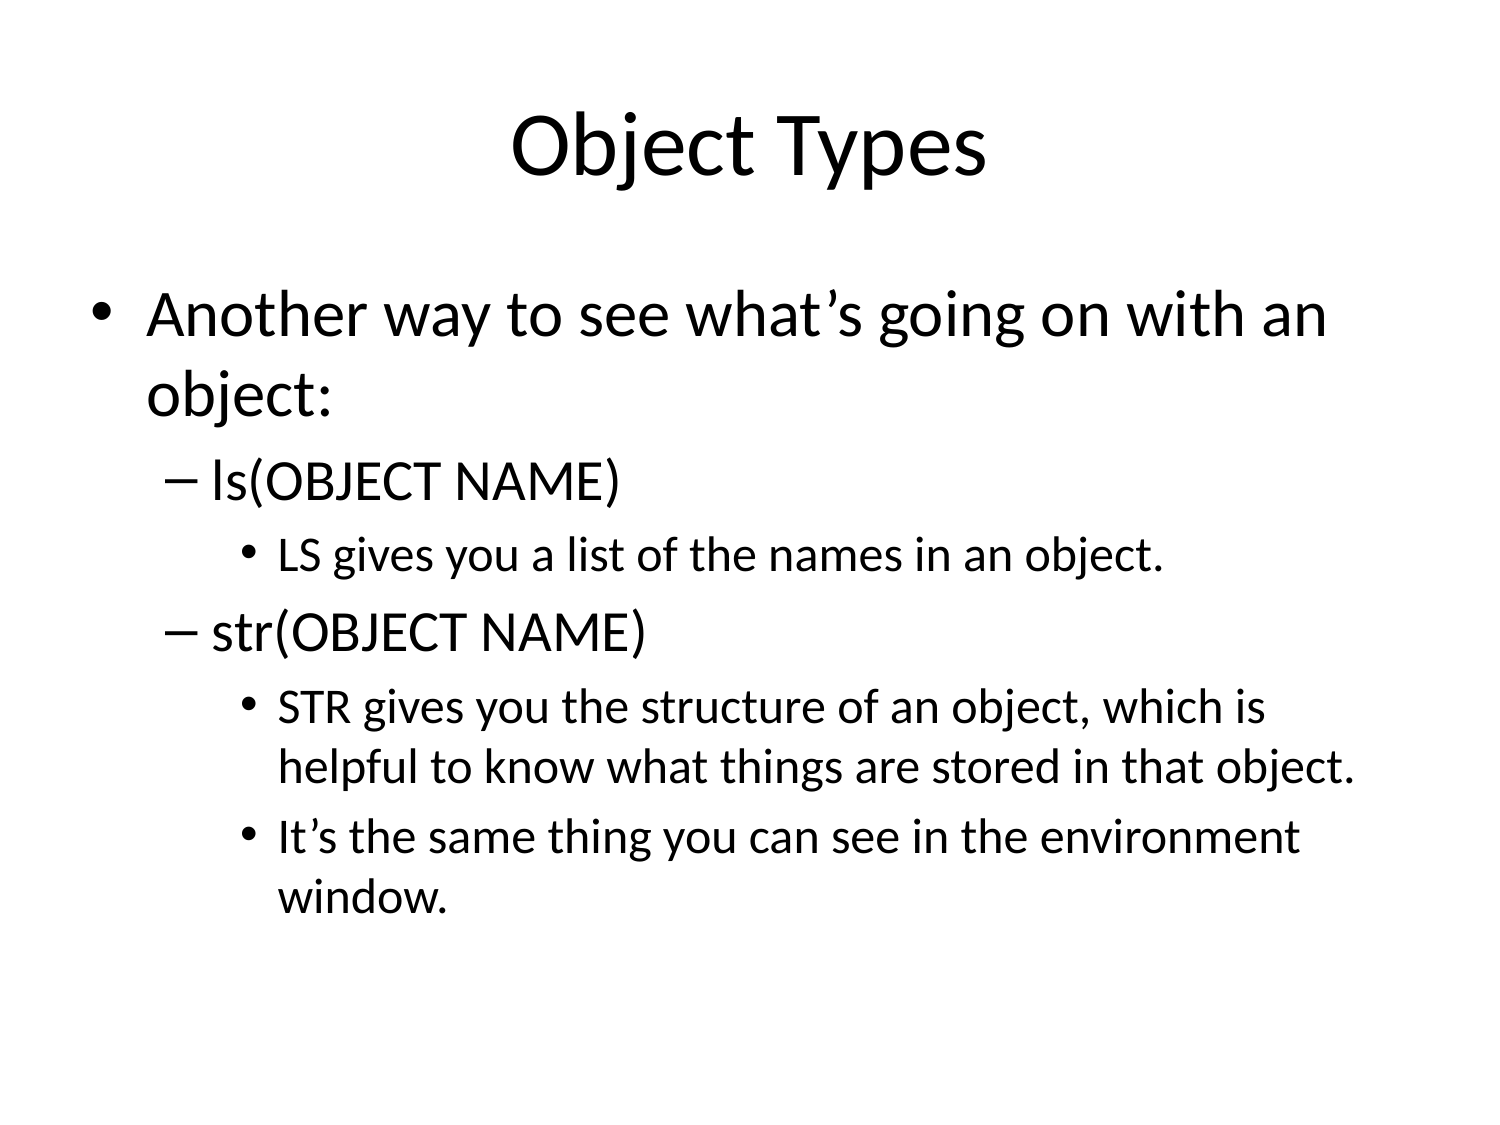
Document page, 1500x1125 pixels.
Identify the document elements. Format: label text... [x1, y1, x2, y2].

title Object Types [75, 45, 1425, 233]
list Another way to see what’s going on with an object: ls(OBJECT NAME) LS gives you a list of the names in an object. str(OBJECT NAME) STR gives you the structure of an object, which is helpful to know what things are stored in that object. It’s the same thing you can see in the environment window. [75, 262, 1425, 1005]
